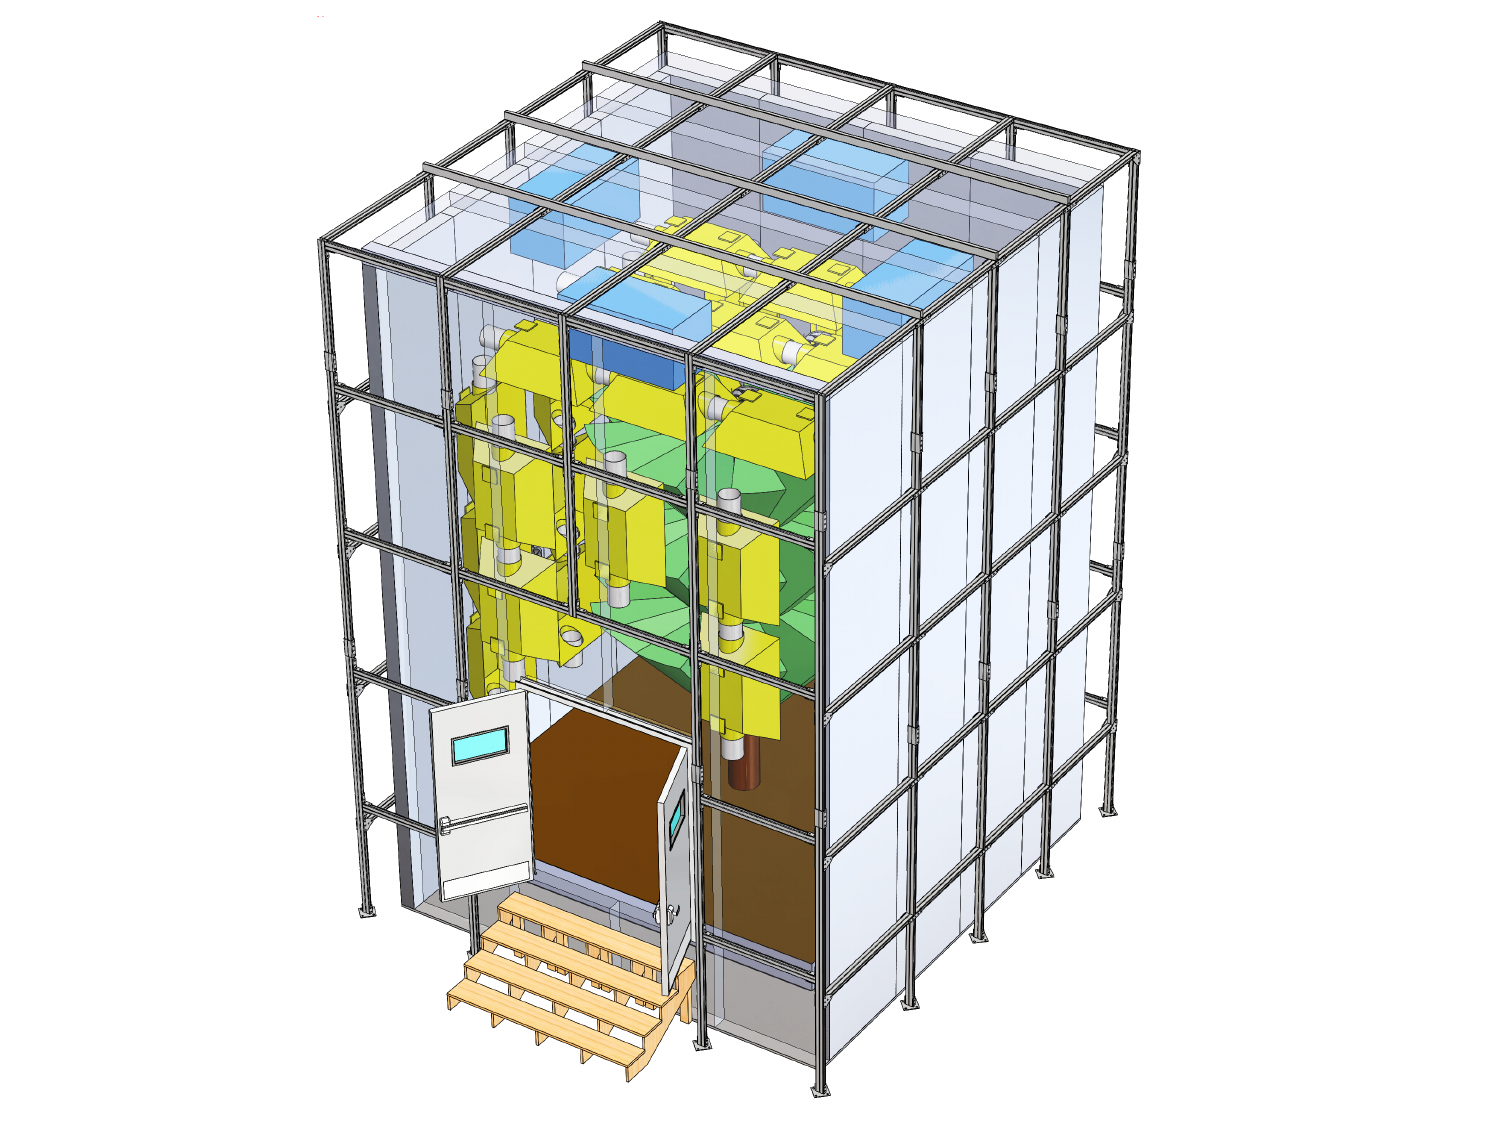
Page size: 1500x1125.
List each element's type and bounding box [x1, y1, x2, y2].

picture [305, 6, 1166, 1119]
